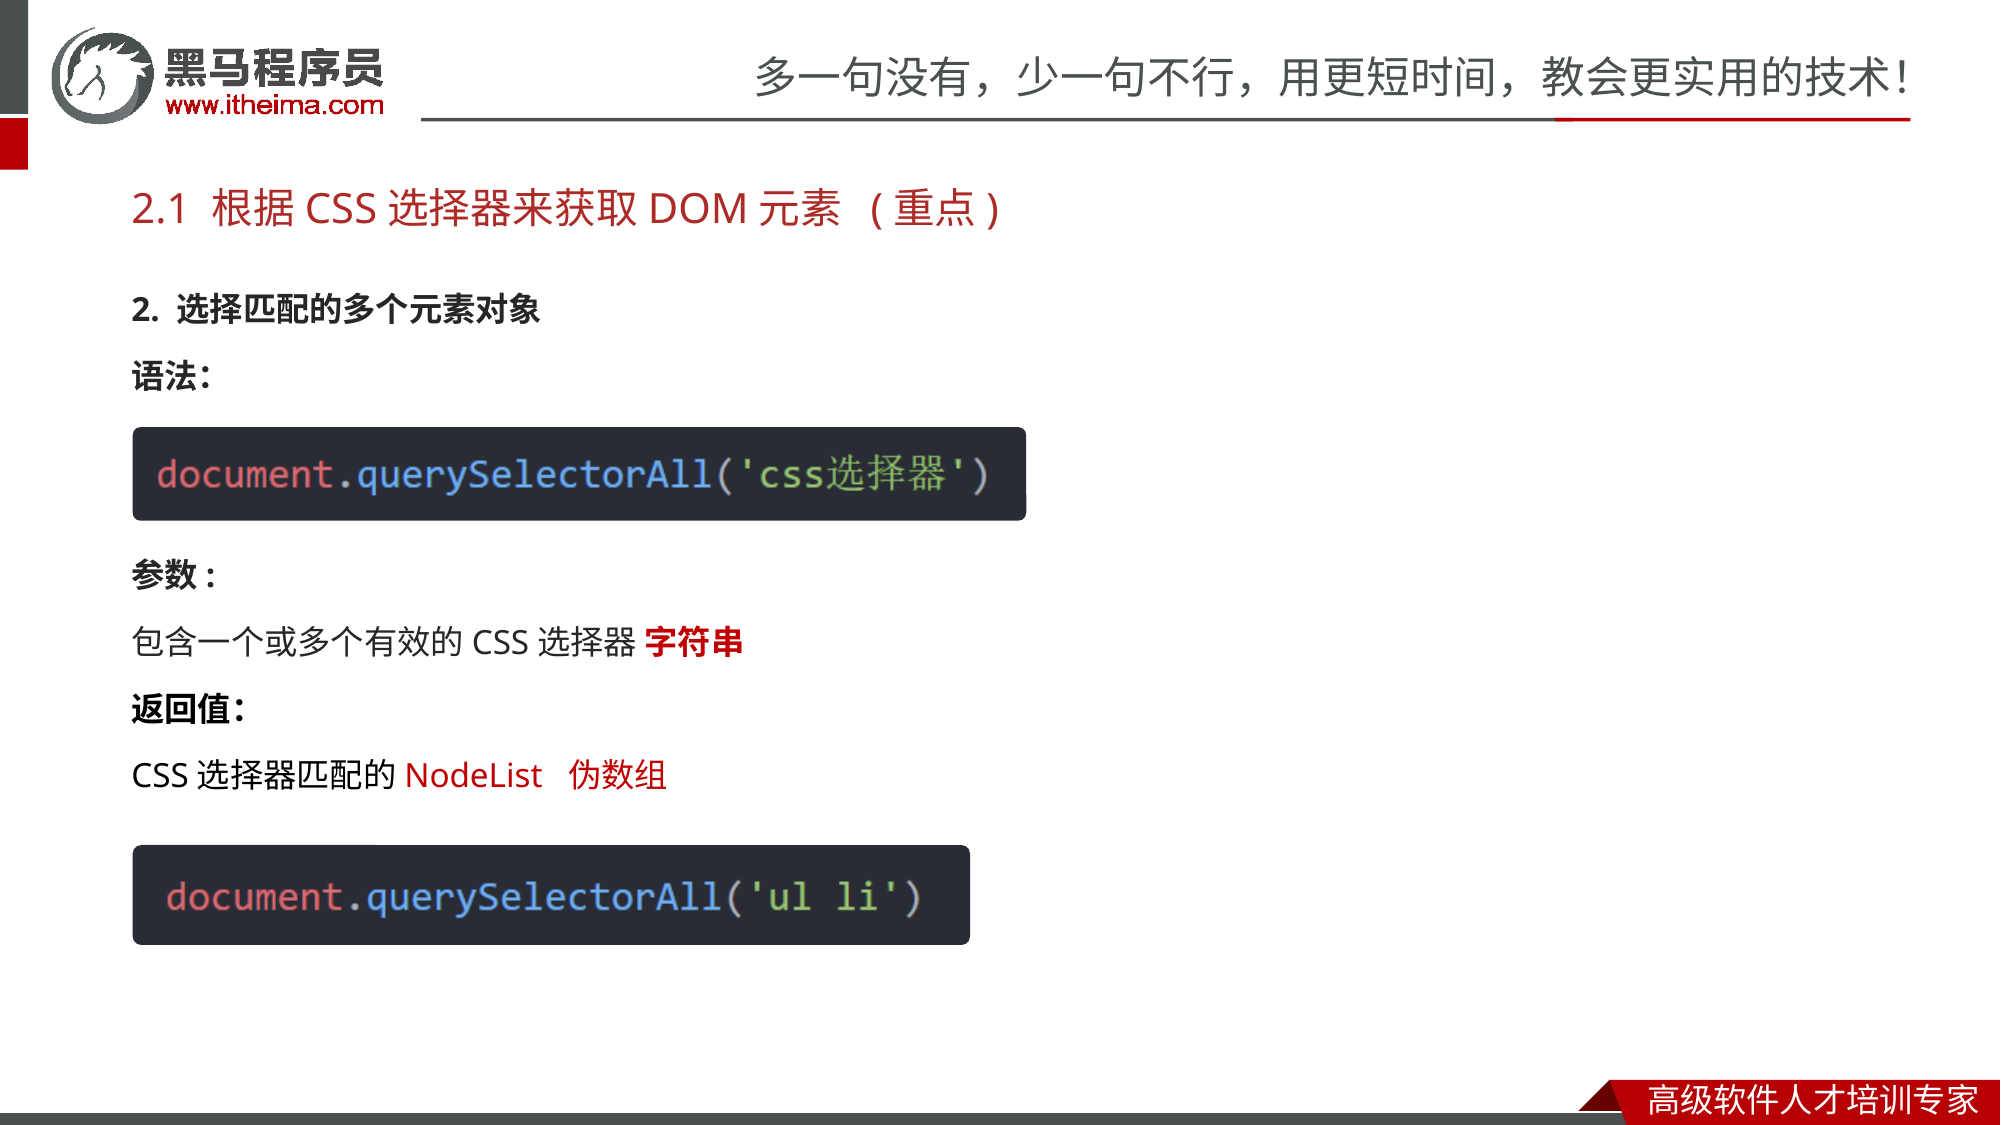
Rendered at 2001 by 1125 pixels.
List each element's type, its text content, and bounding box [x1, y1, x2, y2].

picture [132, 844, 971, 946]
title 2.1 根据CSS选择器来获取DOM元素 (重点) [116, 164, 1880, 250]
picture [50, 26, 384, 125]
list 2. 选择匹配的多个元素对象 语法： 参数: 包含一个或多个有效的CSS选择器 字符串 返回值： CSS选择器匹配的NodeList 伪数组 [116, 261, 1876, 1008]
picture [132, 426, 1027, 521]
